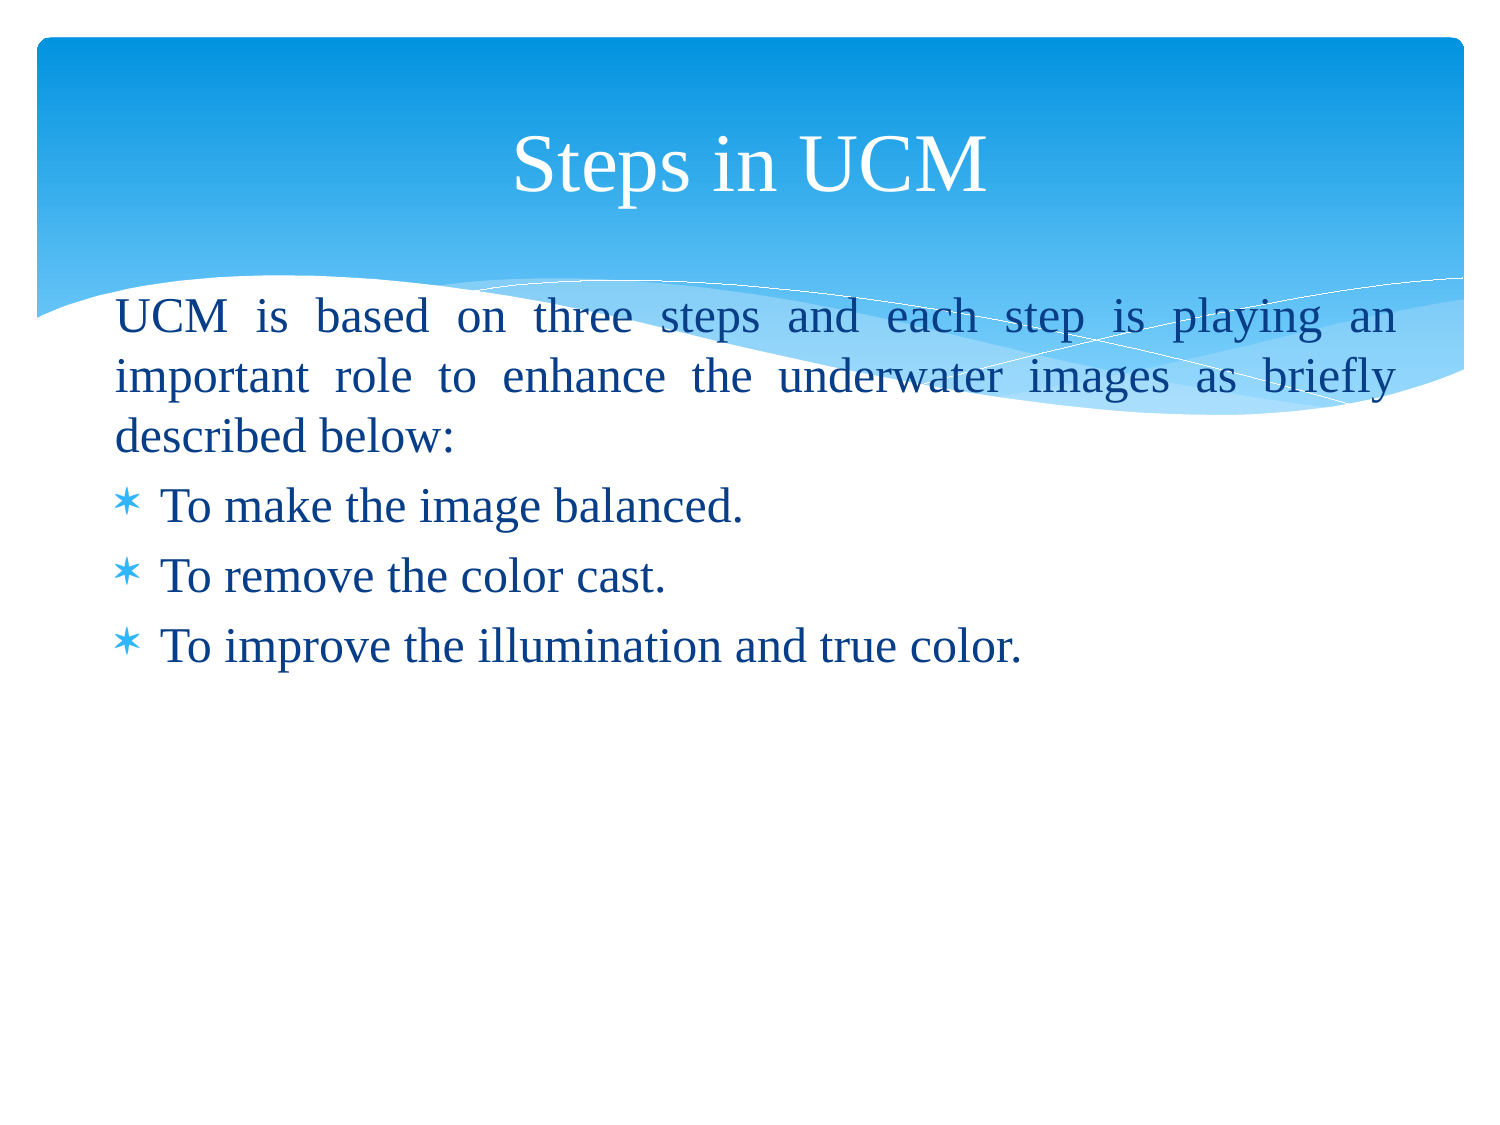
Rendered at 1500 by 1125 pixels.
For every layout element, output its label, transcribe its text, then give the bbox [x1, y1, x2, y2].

list UCM is based on three steps and each step is playing an important role to enhance the underwater images as briefly described below: To make the image balanced. To remove the color cast. To improve the illumination and true color. [99, 275, 1413, 1005]
title Steps in UCM [75, 55, 1425, 261]
